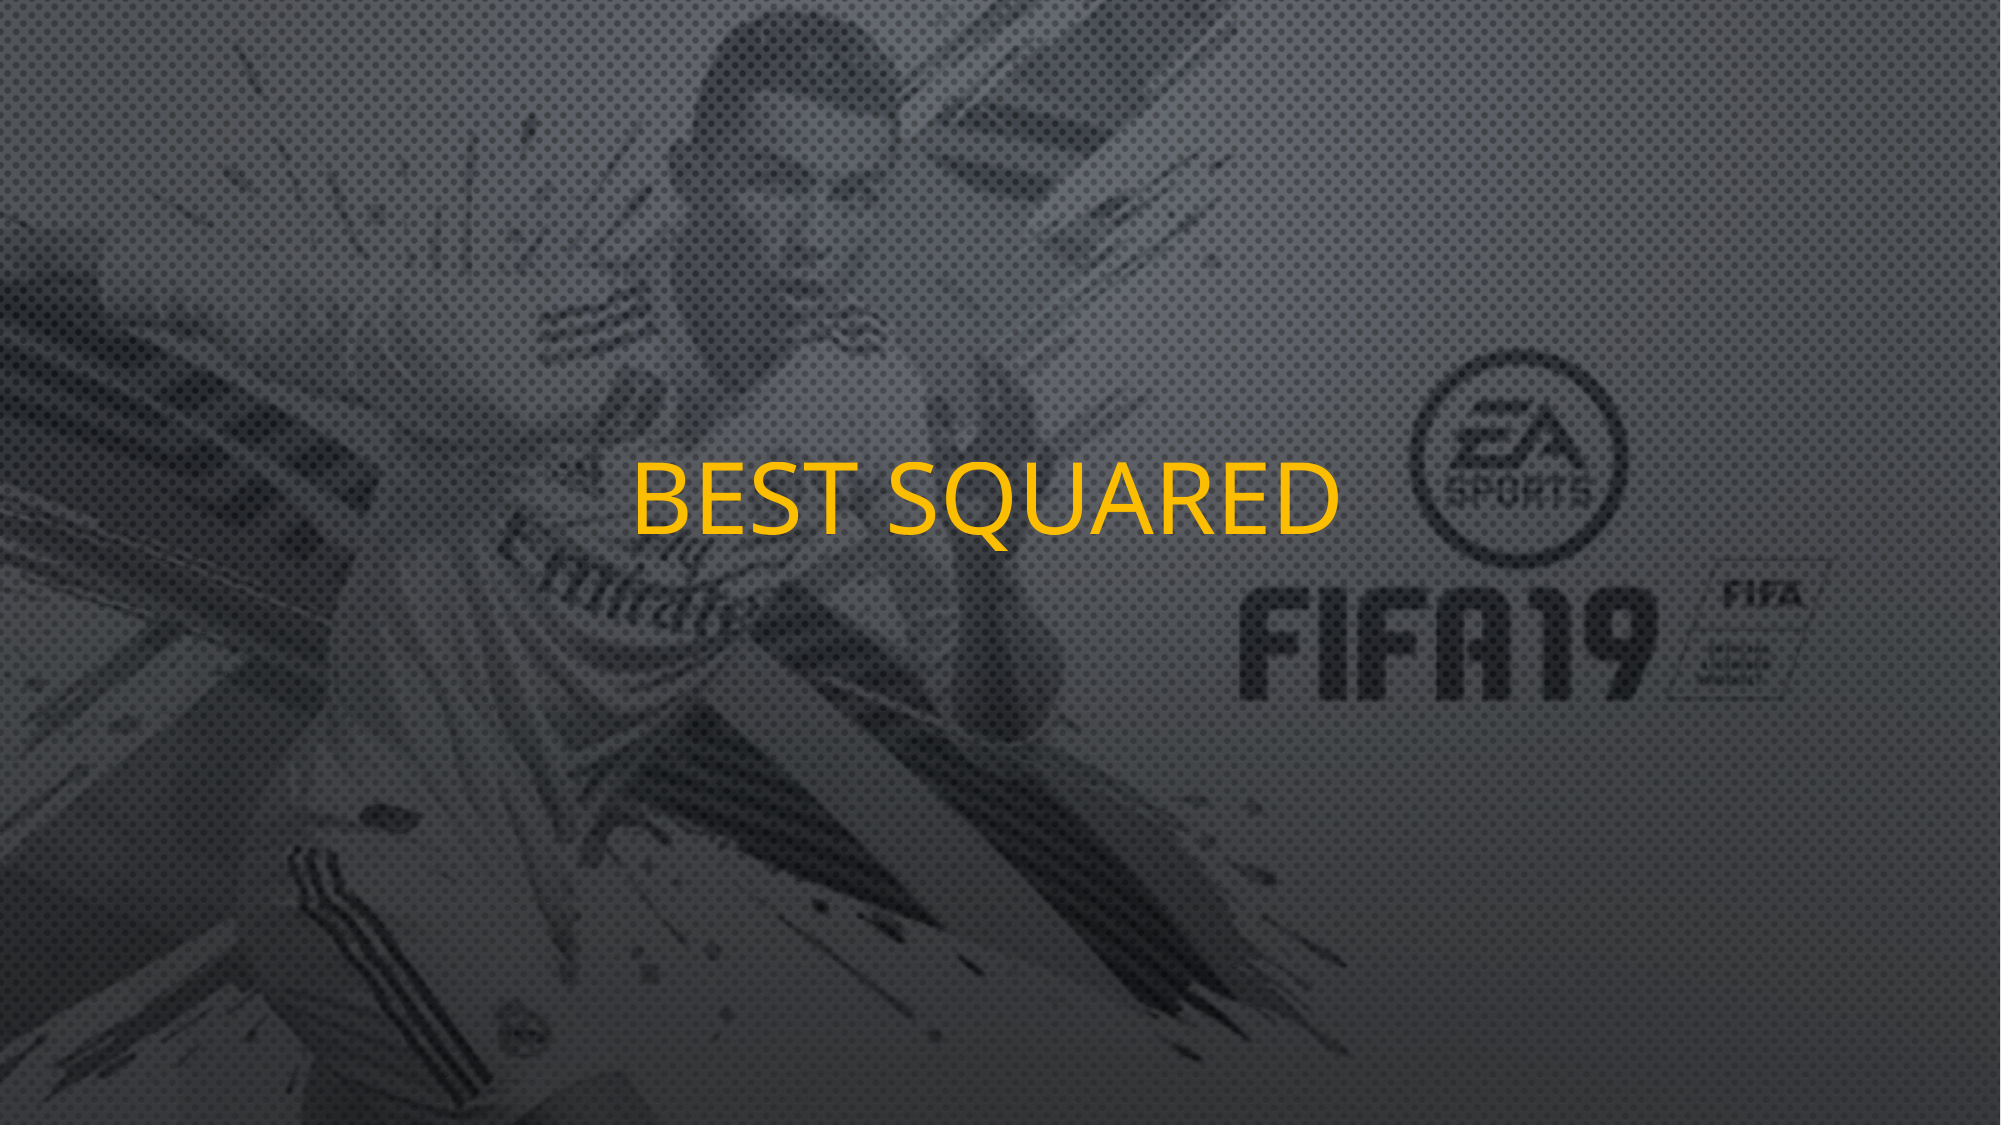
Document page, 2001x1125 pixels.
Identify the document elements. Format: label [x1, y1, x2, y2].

list [0, 0, 2000, 1125]
